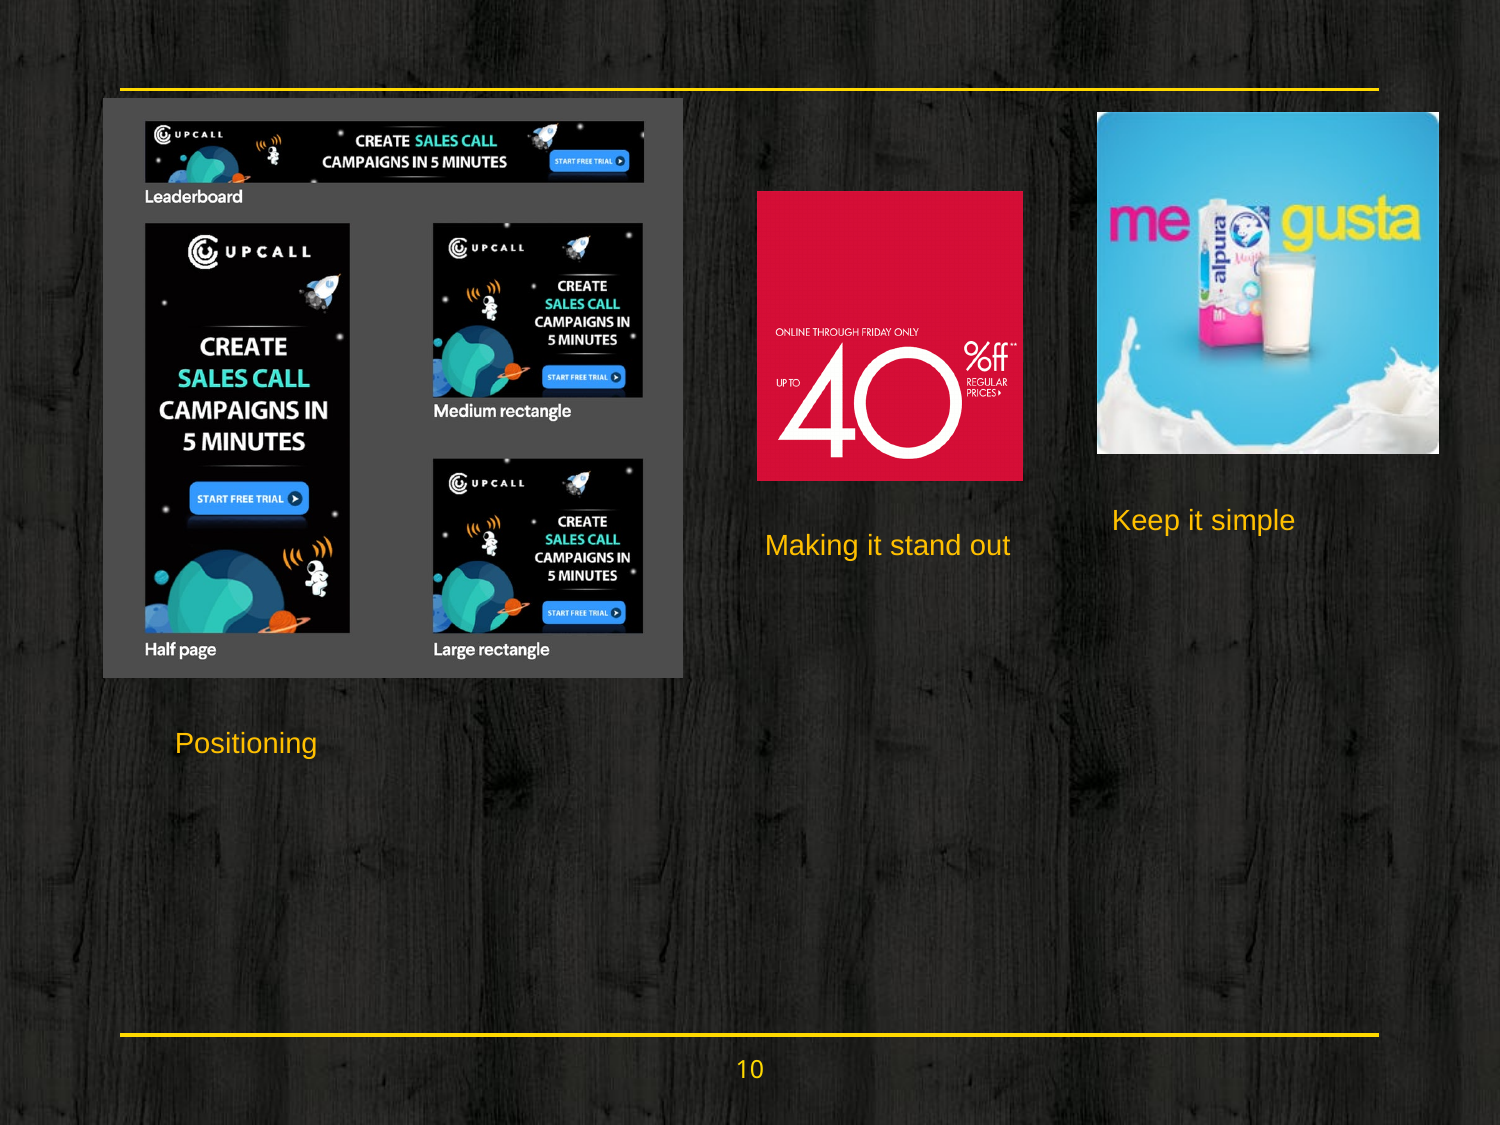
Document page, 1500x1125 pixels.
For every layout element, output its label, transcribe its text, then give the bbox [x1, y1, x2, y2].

picture [0, 0, 1500, 1125]
text_box Positioning [159, 717, 588, 767]
text_box Keep it simple [1097, 493, 1500, 544]
text_box Making it stand out [750, 518, 1178, 569]
slide_number 10 [705, 1038, 795, 1125]
